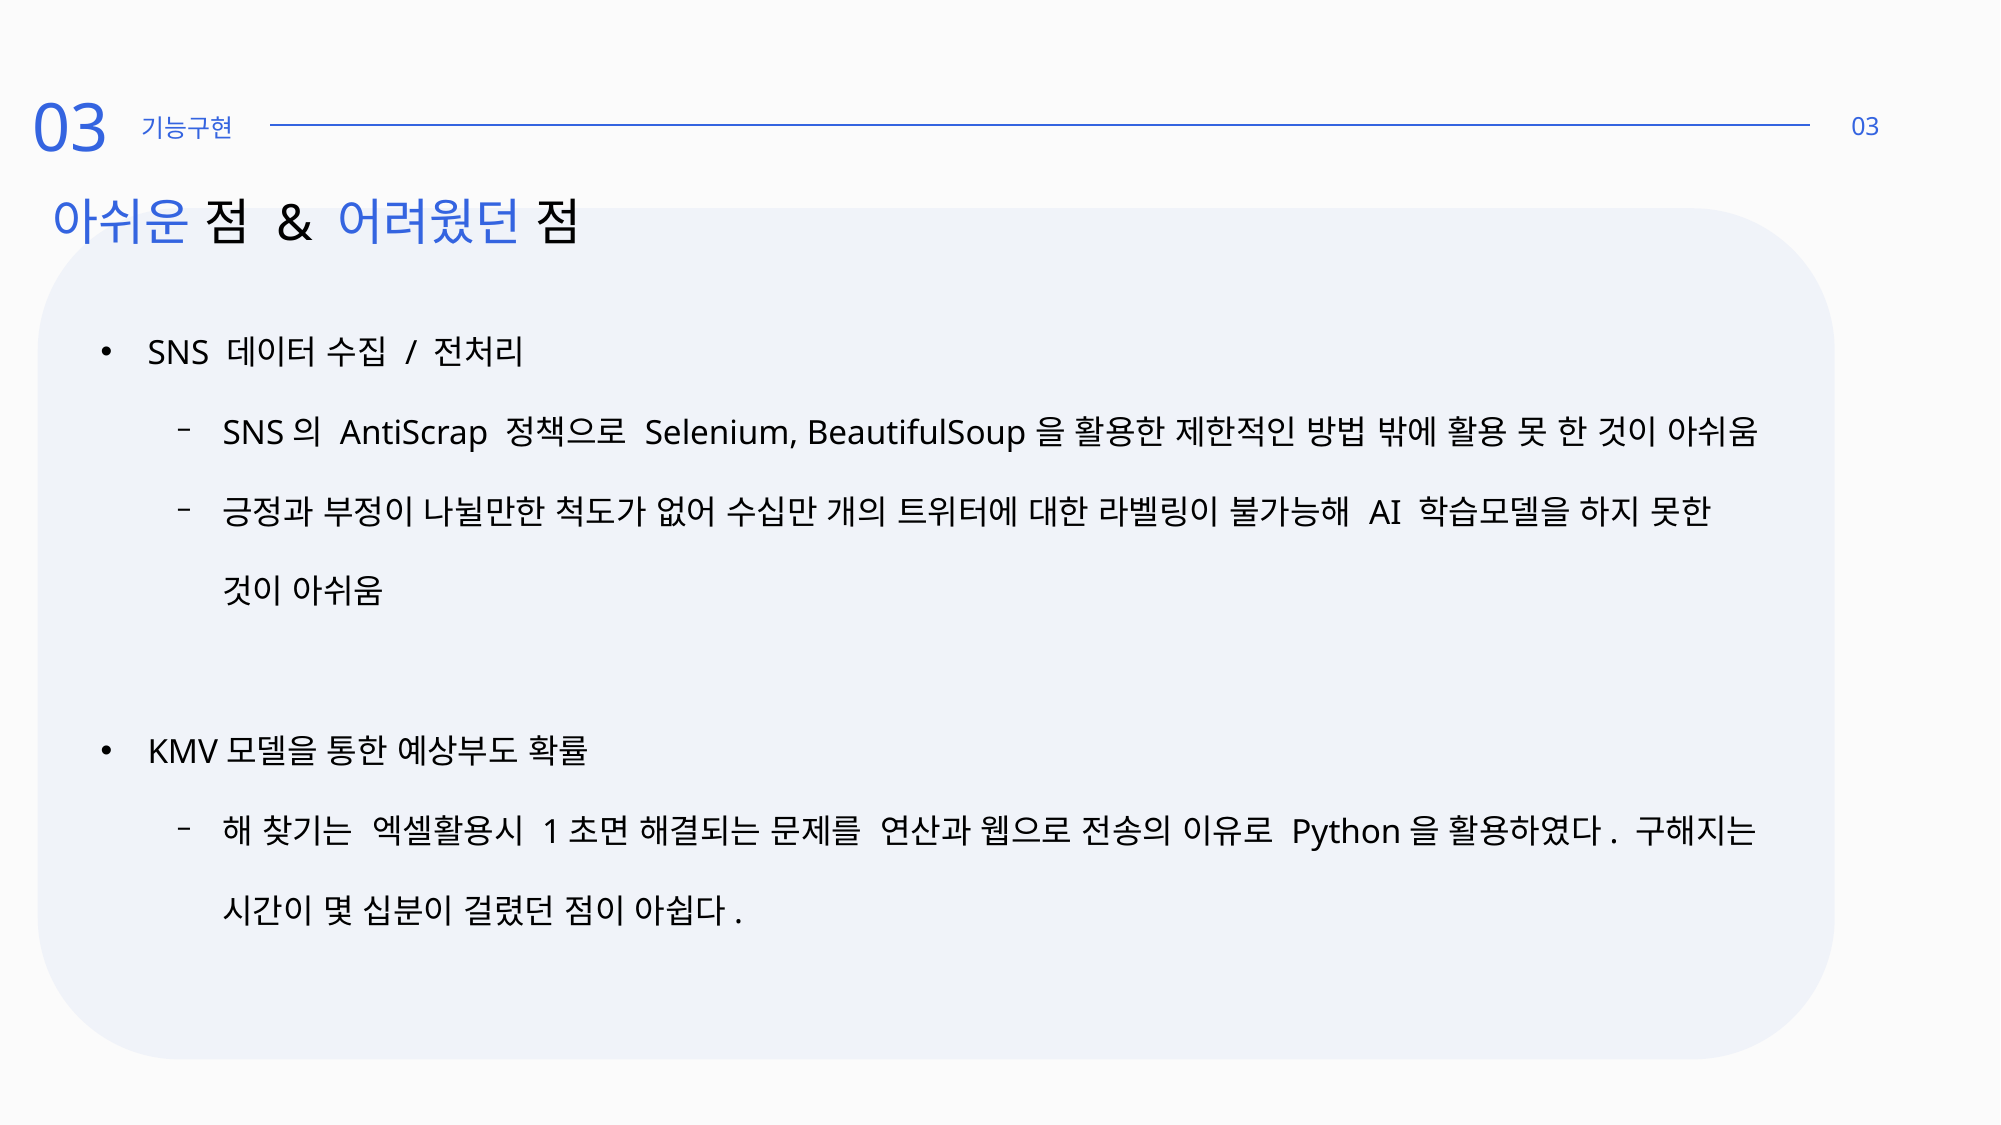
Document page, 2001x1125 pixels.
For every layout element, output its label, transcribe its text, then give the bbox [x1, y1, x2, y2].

text_box 03 [1836, 102, 1895, 148]
text_box 아쉬운 점 & 어려웠던 점 [37, 182, 685, 258]
text_box 기능구현 [179, 105, 249, 150]
text_box SNS 데이터 수집 / 전처리 SNS의 AntiScrap 정책으로 Selenium, BeautifulSoup을 활용한 제한적인 방법 밖에 활용 못 한 것이 아쉬움 긍정과 부정이 나뉠만한 척도가 없어 수십만 개의 트위터에 대한 라벨링이 불가능해 AI 학습모델을 하지 못한 것이 아쉬움 KMV모델을 통한 예상부도 확률 해 찾기는 엑셀활용시 1초면 해결되는 문제를 연산과 웹으로 전송의 이유로 Python을 활용하였다. 구해지는 시간이 몇 십분이 걸렸던 점이 아쉽다. [85, 283, 1789, 938]
text_box [36, 207, 1836, 1061]
text_box 03 [17, 77, 179, 172]
